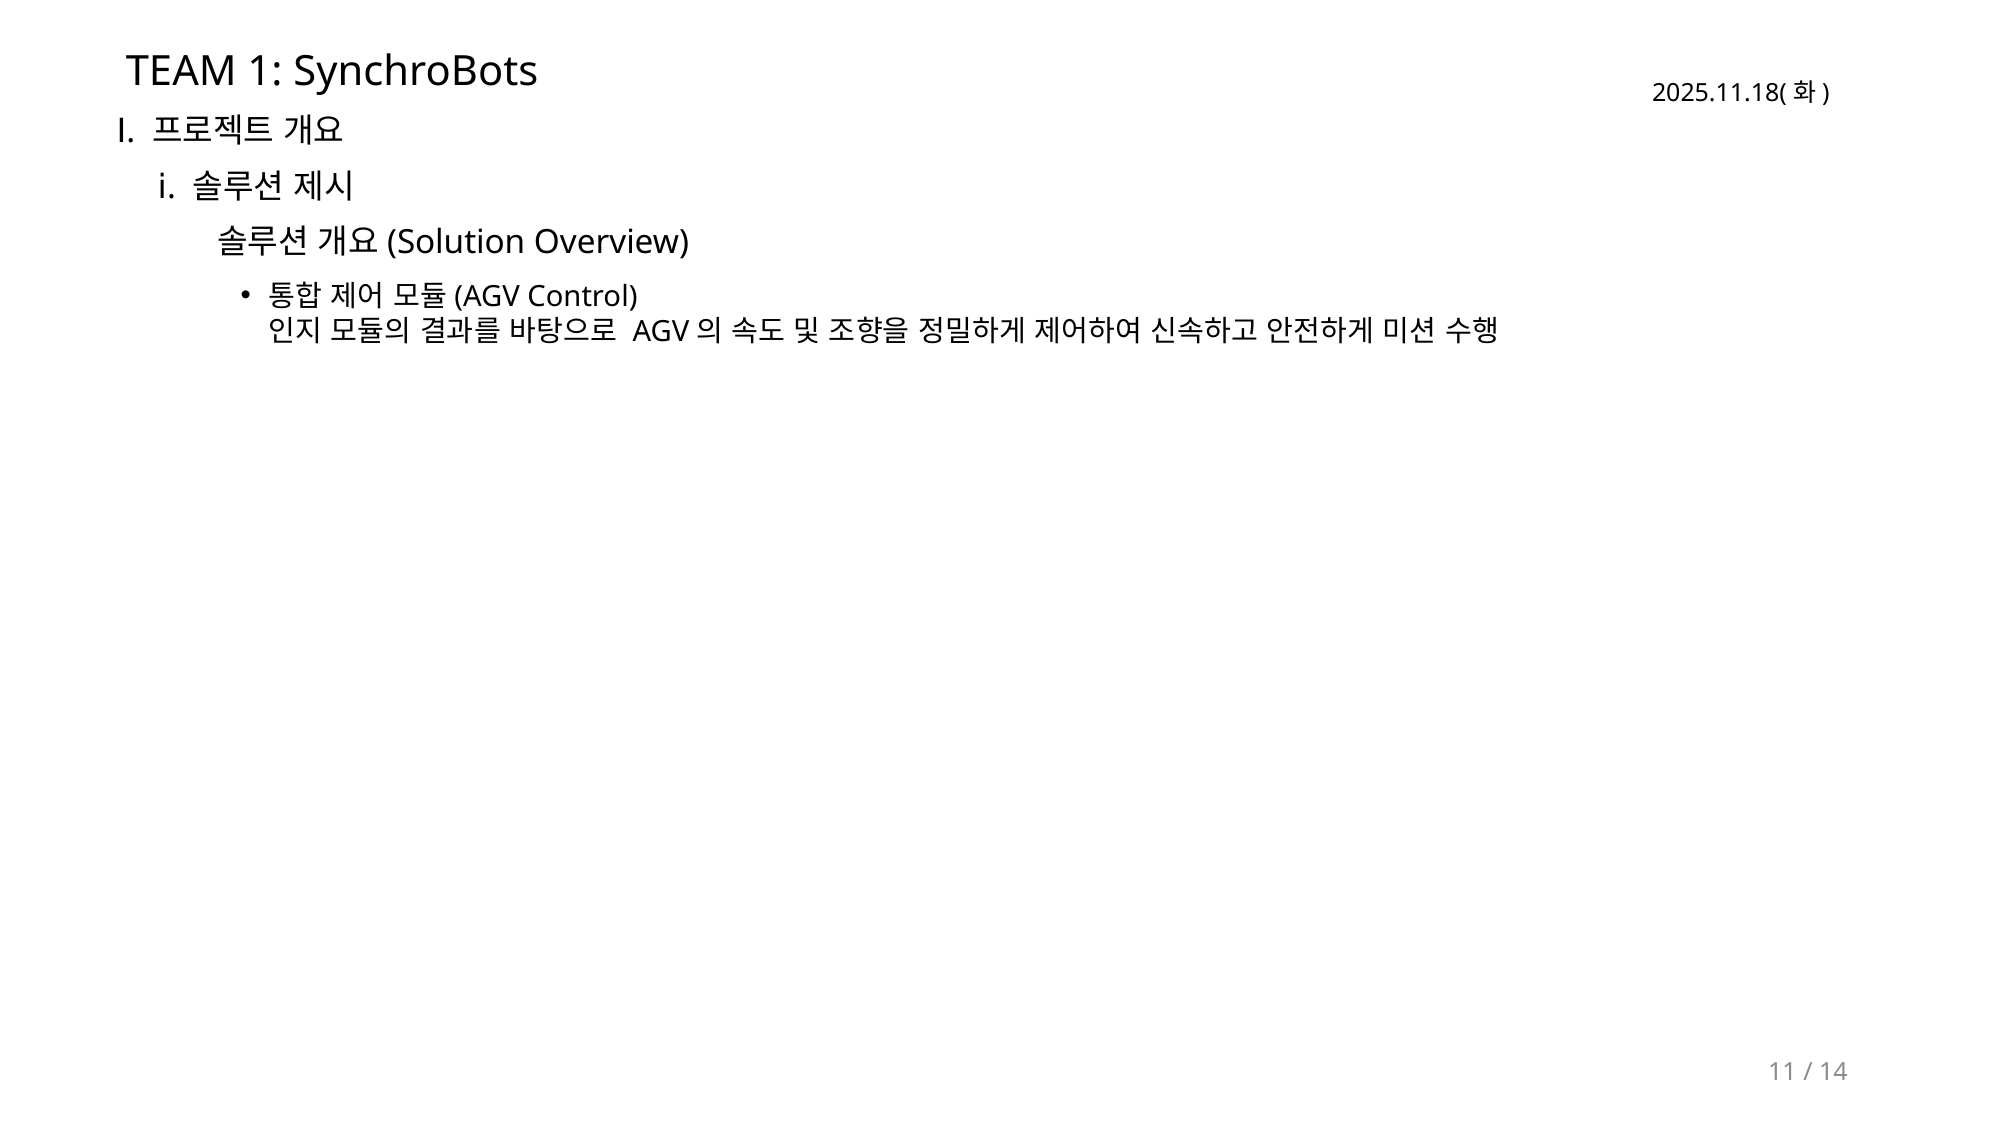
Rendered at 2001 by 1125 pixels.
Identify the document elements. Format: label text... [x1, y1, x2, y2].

text_box 통합 제어 모듈(AGV Control) 인지 모듈의 결과를 바탕으로 AGV의 속도 및 조향을 정밀하게 제어하여 신속하고 안전하게 미션 수행 [225, 269, 1515, 355]
slide_number 11 / 14 [1412, 1042, 1863, 1103]
text_box Ⅰ. 프로젝트 개요 [101, 101, 360, 157]
text_box TEAM 1: SynchroBots [111, 36, 554, 102]
text_box ⅰ. 솔루션 제시 [143, 157, 370, 213]
text_box 솔루션 개요(Solution Overview) [202, 213, 705, 268]
